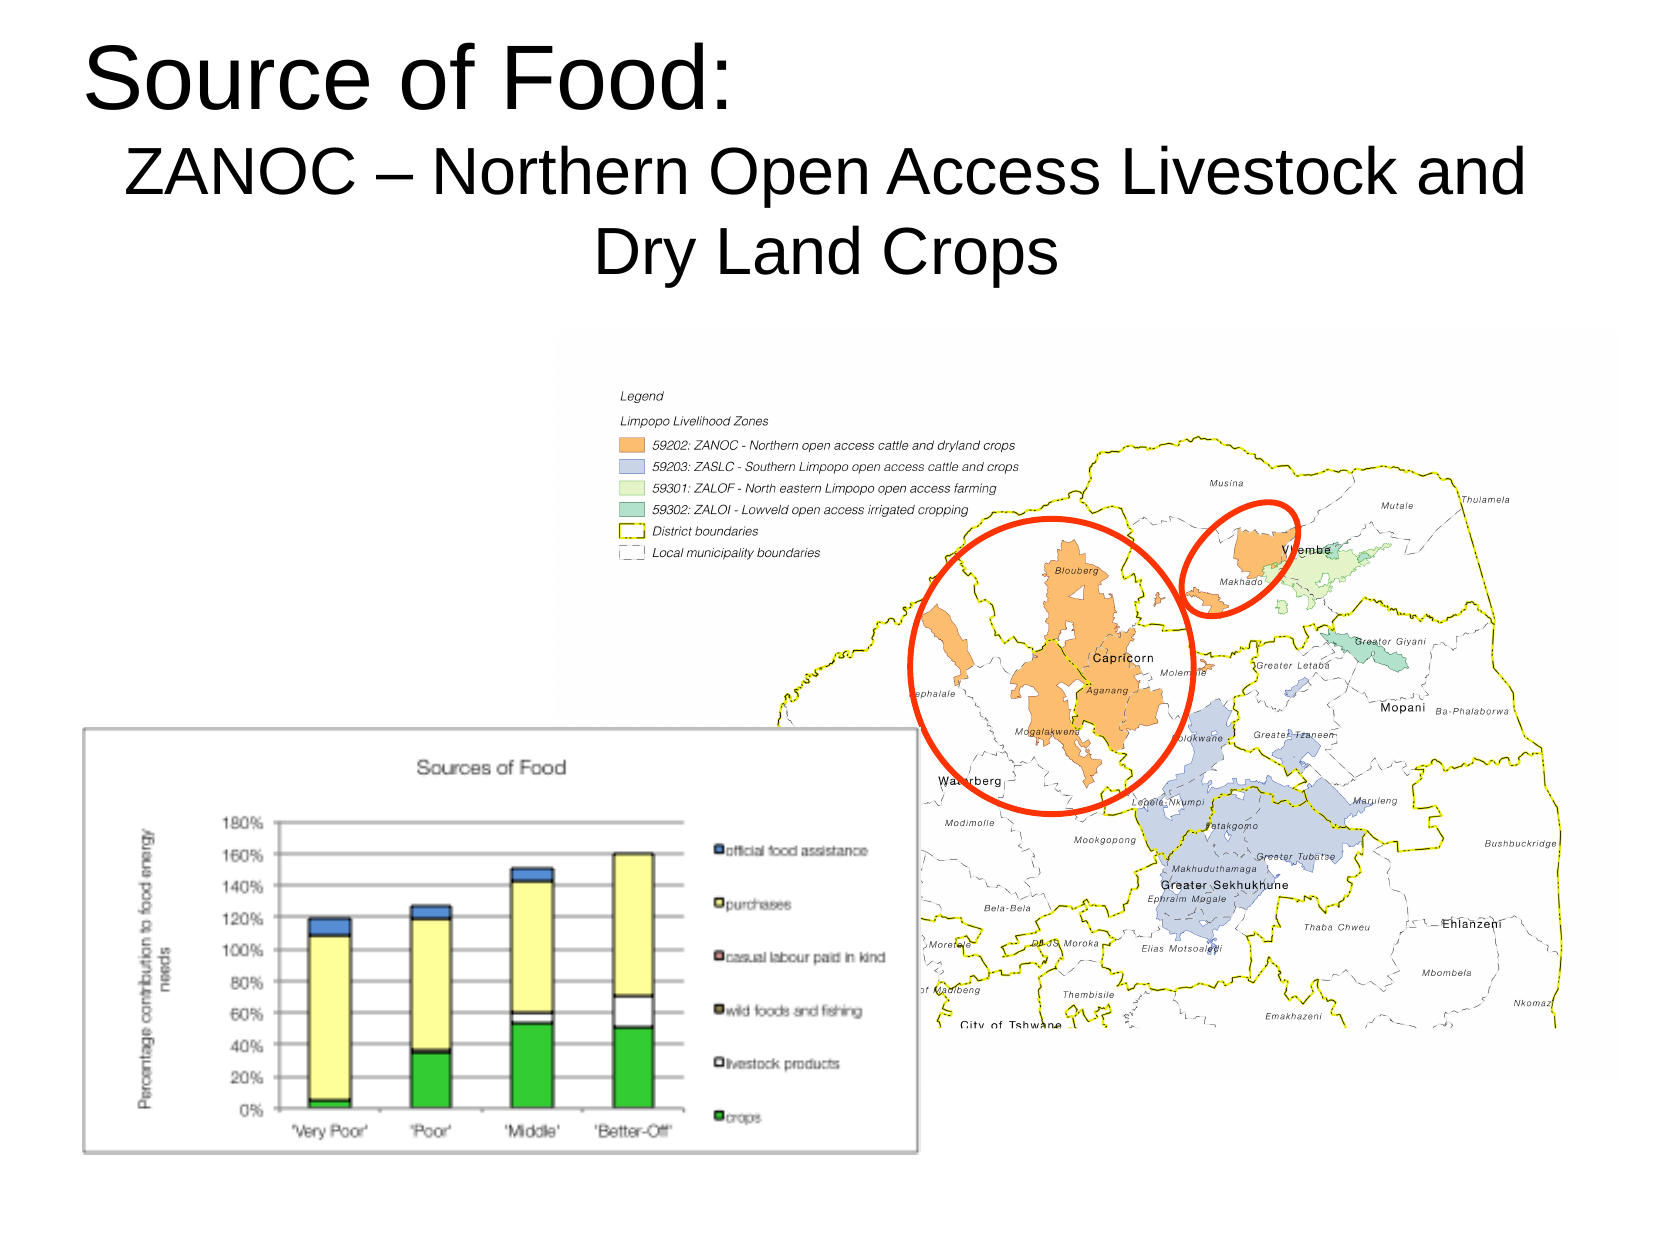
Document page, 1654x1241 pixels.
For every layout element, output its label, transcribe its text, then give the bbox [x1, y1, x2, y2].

text_box Source of Food: ZANOC – Northern Open Access Livestock and Dry Land Crops [82, 27, 1571, 279]
picture [82, 329, 1619, 1156]
